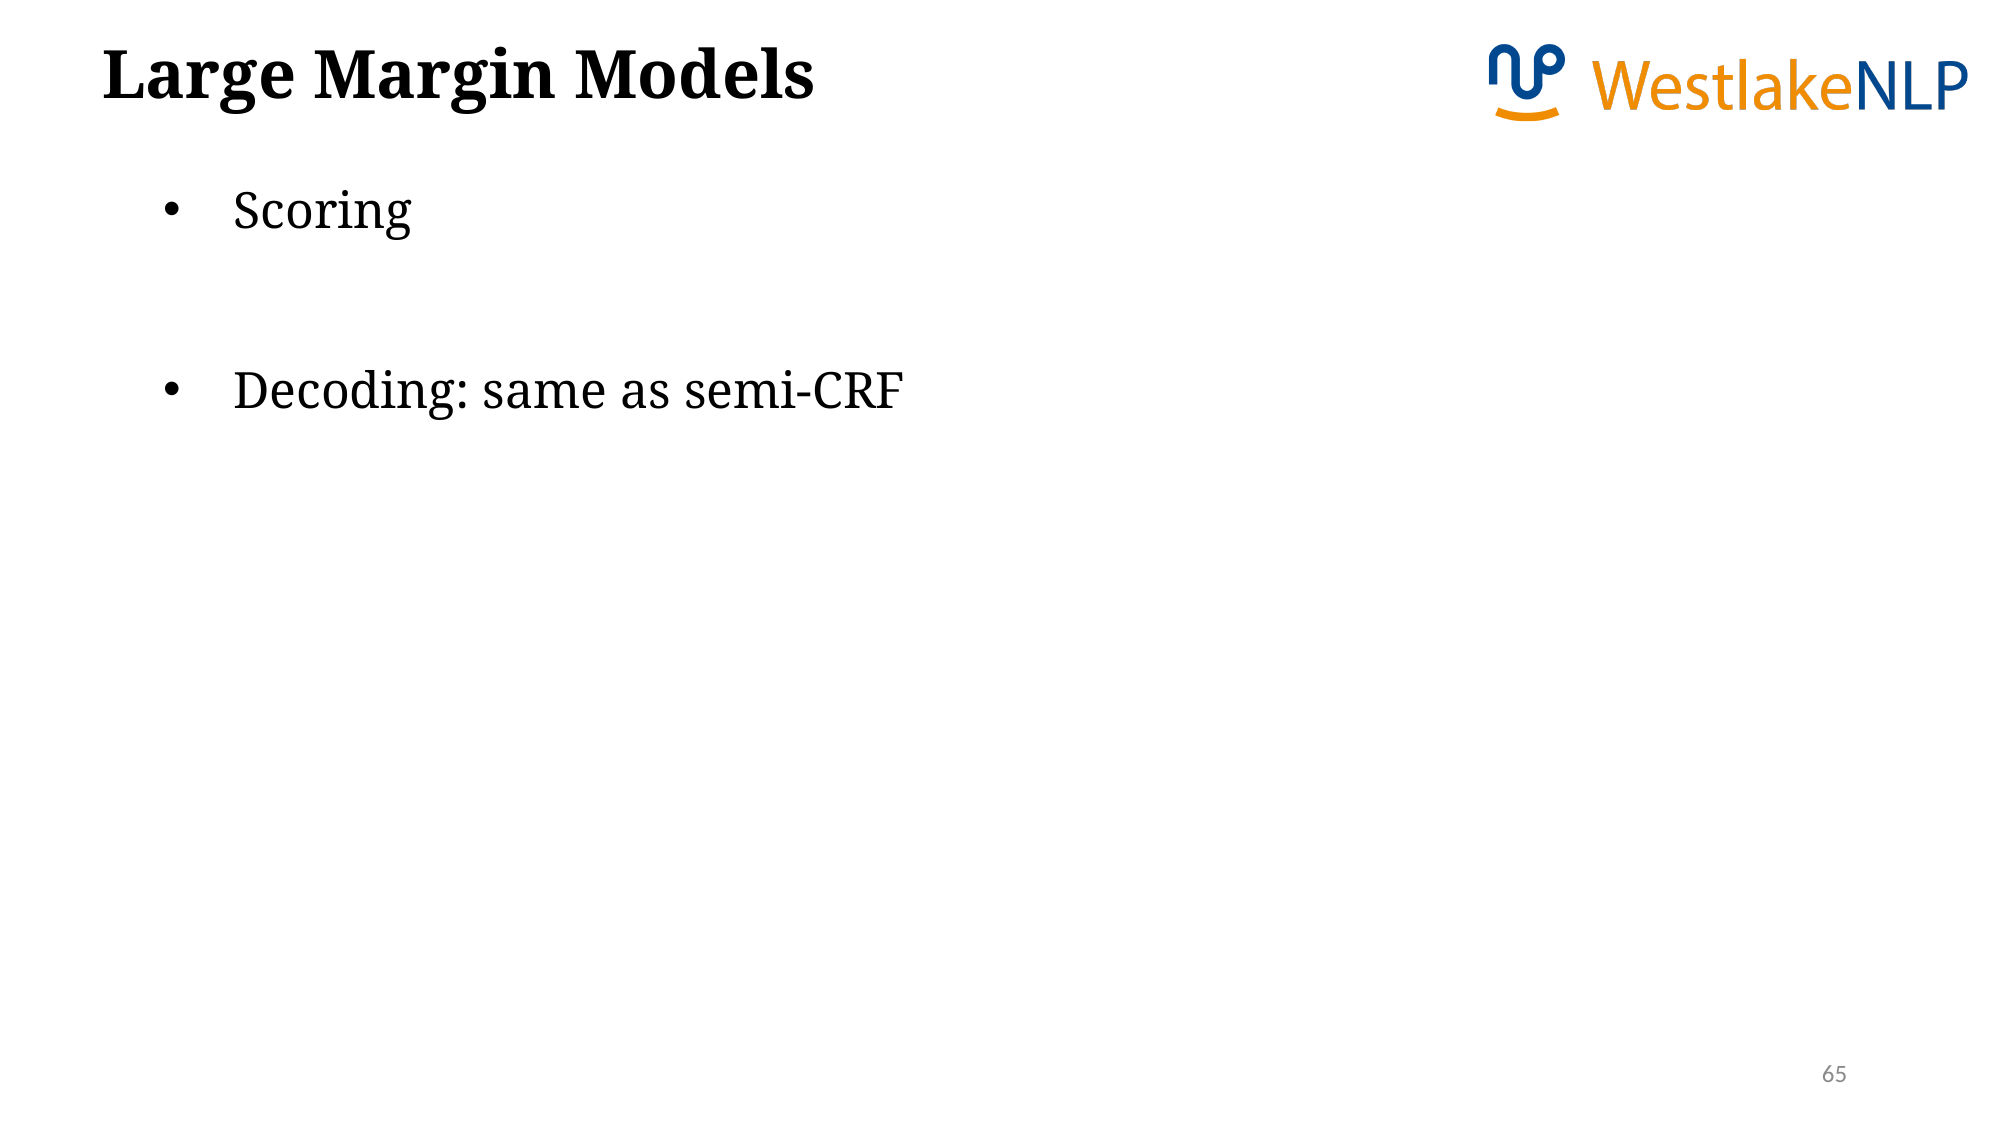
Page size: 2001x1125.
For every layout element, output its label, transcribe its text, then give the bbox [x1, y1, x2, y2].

text_box Large Margin Models [87, 24, 1349, 120]
slide_number 65 [1412, 1042, 1863, 1103]
picture [1459, 0, 2000, 170]
